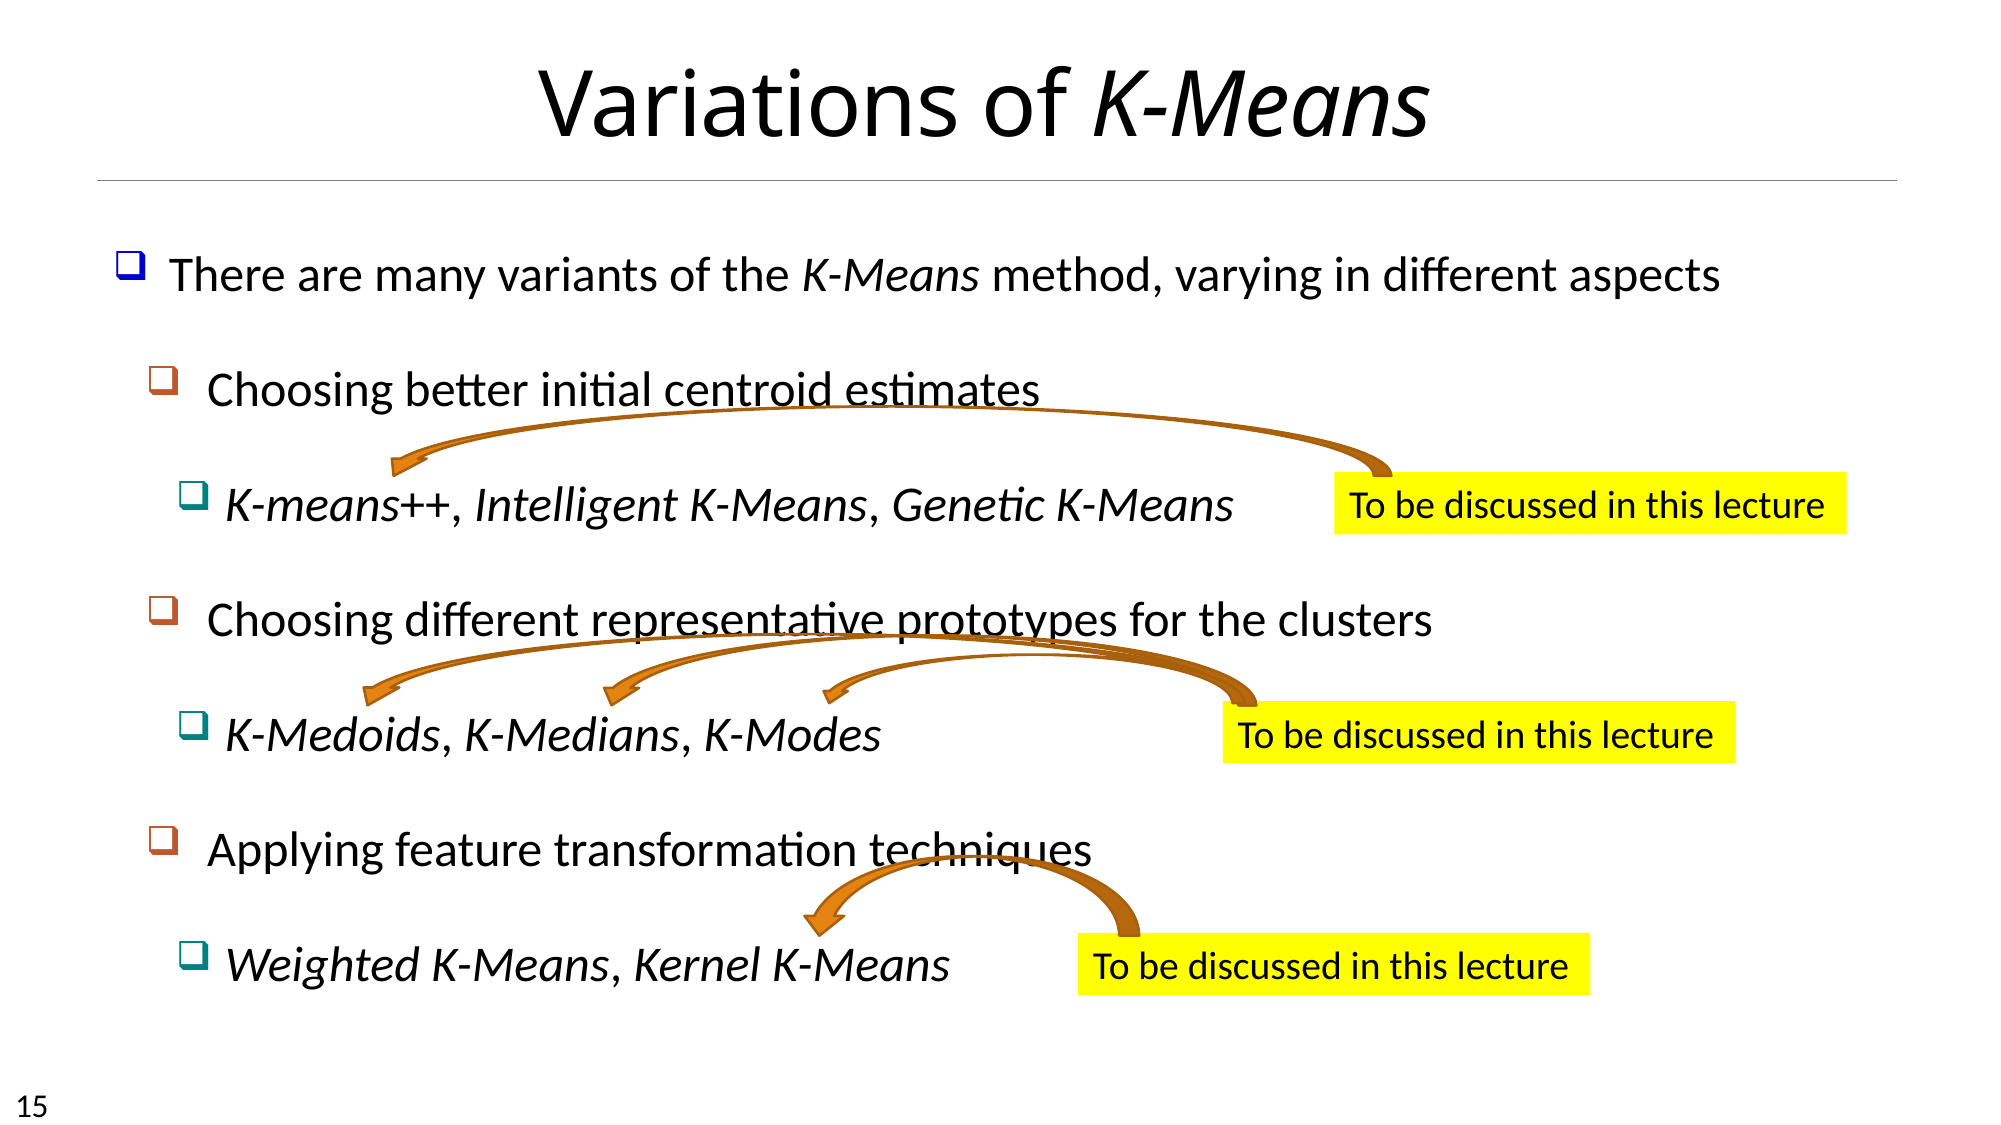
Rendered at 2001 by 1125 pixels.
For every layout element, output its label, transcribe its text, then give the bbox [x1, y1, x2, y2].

text_box [362, 632, 896, 707]
text_box [602, 634, 1258, 707]
title Variations of K-Means [66, 62, 1905, 163]
list There are many variants of the K-Means method, varying in different aspects Choosing better initial centroid estimates K-means++, Intelligent K-Means, Genetic K-Means Choosing different representative prototypes for the clusters K-Medoids, K-Medians, K-Modes Applying feature transformation techniques Weighted K-Means, Kernel K-Means [98, 203, 1905, 1057]
text_box [912, 637, 1157, 661]
text_box To be discussed in this lecture [1334, 472, 1847, 535]
text_box [390, 405, 1393, 478]
text_box [822, 653, 1246, 705]
text_box To be discussed in this lecture [1078, 932, 1591, 996]
text_box To be discussed in this lecture [1222, 701, 1736, 764]
text_box [803, 854, 1141, 937]
